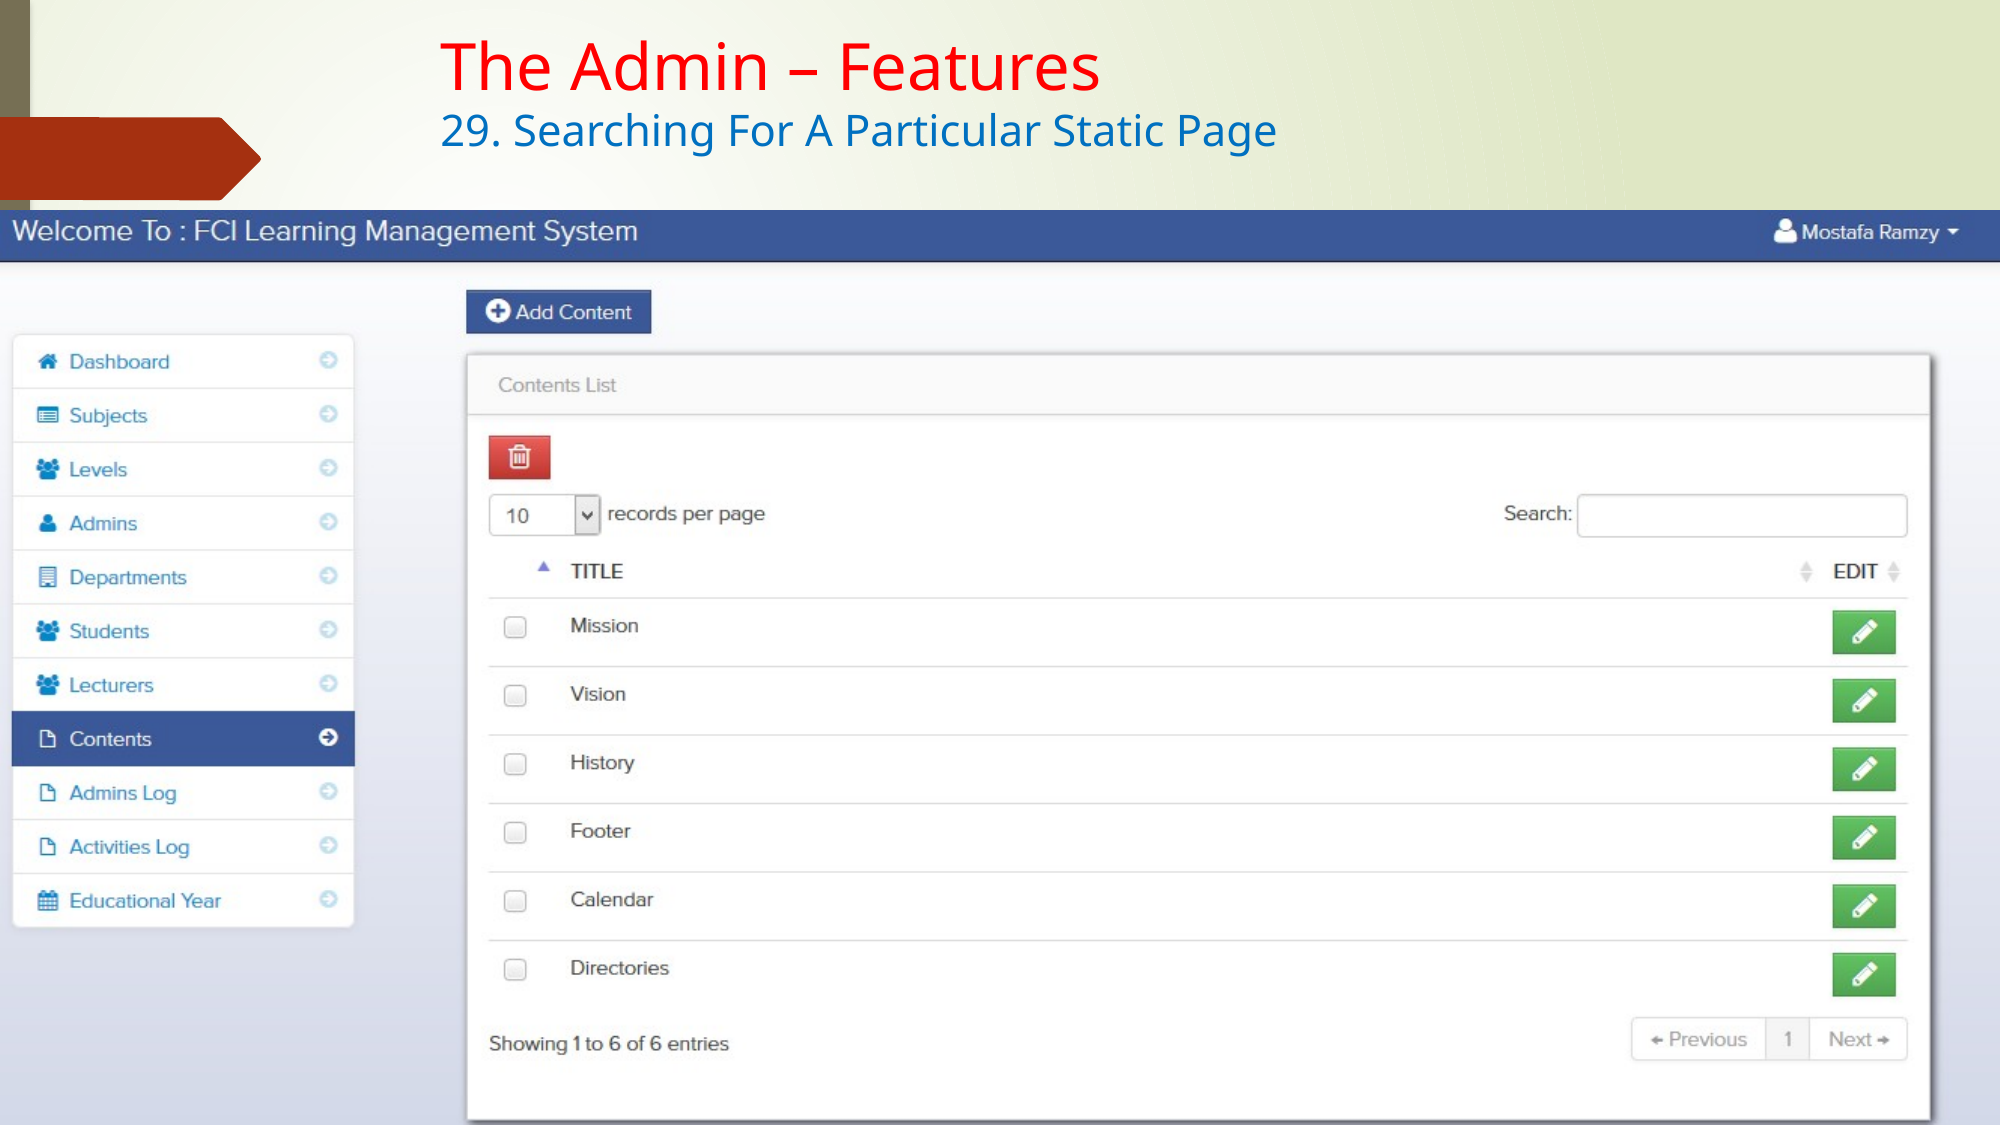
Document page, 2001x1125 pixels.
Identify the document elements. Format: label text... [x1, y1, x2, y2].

title The Admin – Features 29. Searching For A Particular Static Page [425, 17, 1888, 163]
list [0, 210, 2000, 1125]
